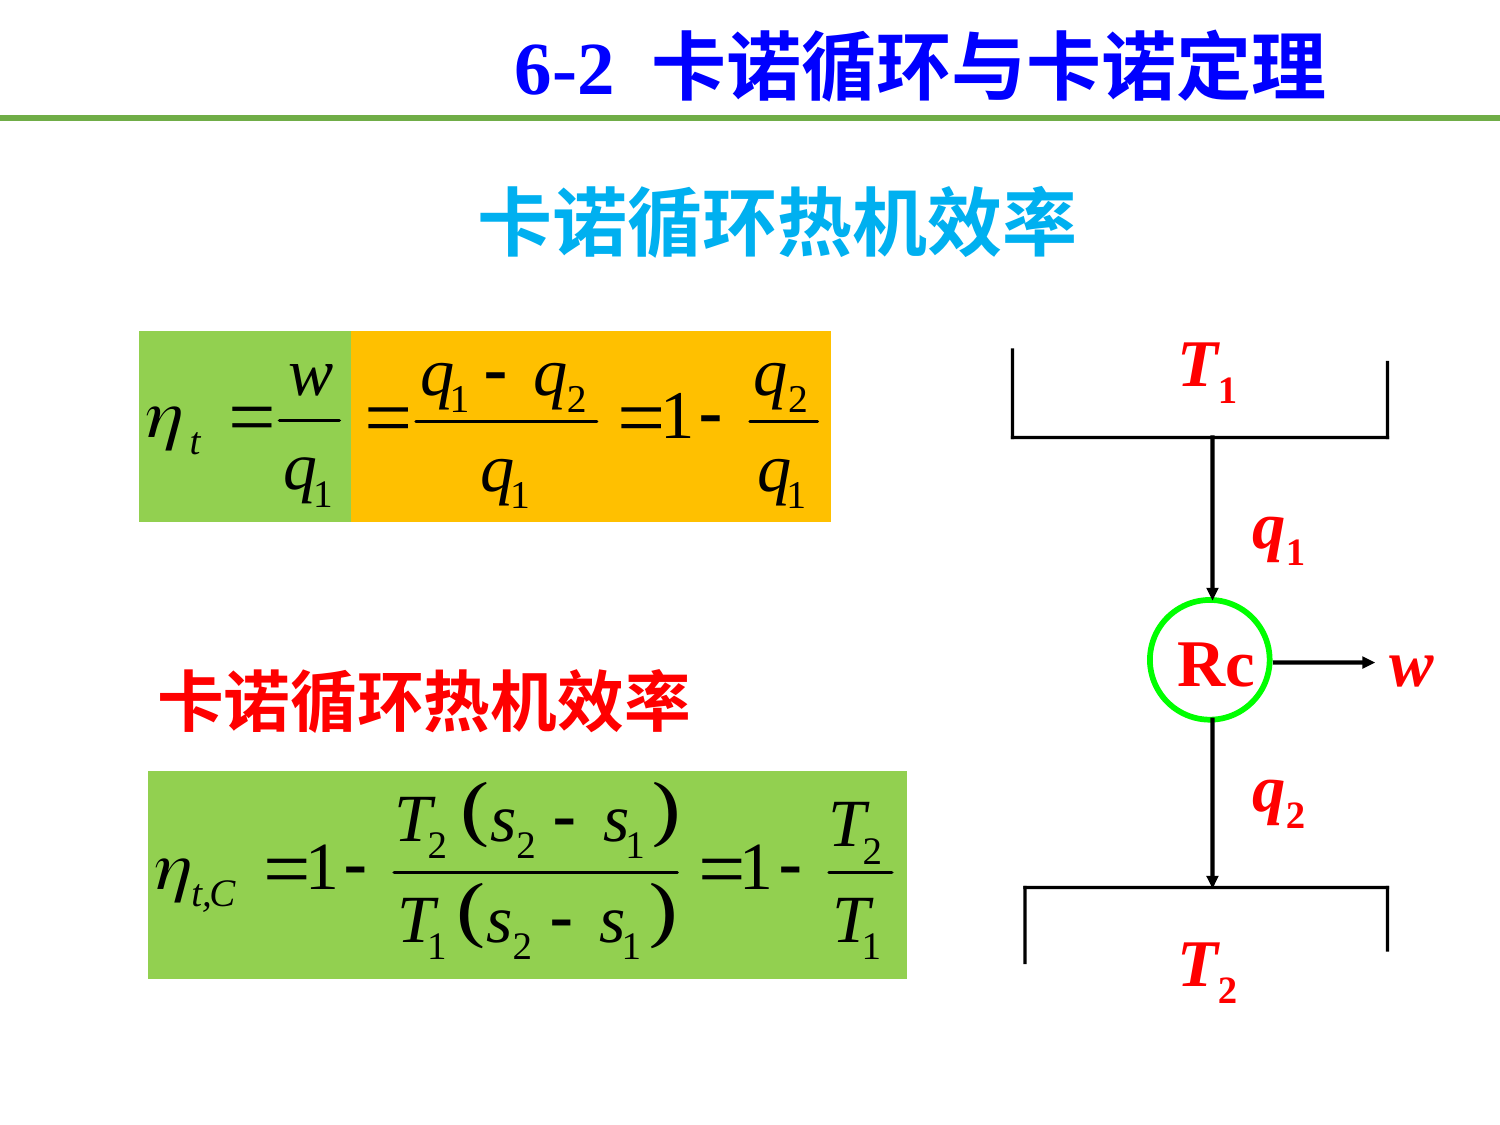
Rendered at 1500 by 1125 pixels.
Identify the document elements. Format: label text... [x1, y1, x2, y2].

text_box w [1374, 612, 1463, 700]
text_box [1206, 720, 1219, 887]
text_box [351, 330, 832, 522]
text_box 6-2 卡诺循环与卡诺定理 [499, 12, 1413, 118]
text_box 卡诺循环热机效率 [462, 178, 1163, 285]
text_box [138, 330, 351, 522]
text_box [1300, 656, 1374, 669]
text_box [1012, 312, 1388, 438]
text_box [1024, 887, 1388, 1000]
text_box 卡诺循环热机效率 [142, 651, 707, 747]
text_box q1 [1237, 474, 1363, 563]
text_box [1149, 599, 1300, 720]
text_box [1206, 438, 1219, 599]
text_box q2 [1237, 737, 1363, 825]
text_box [147, 771, 907, 980]
